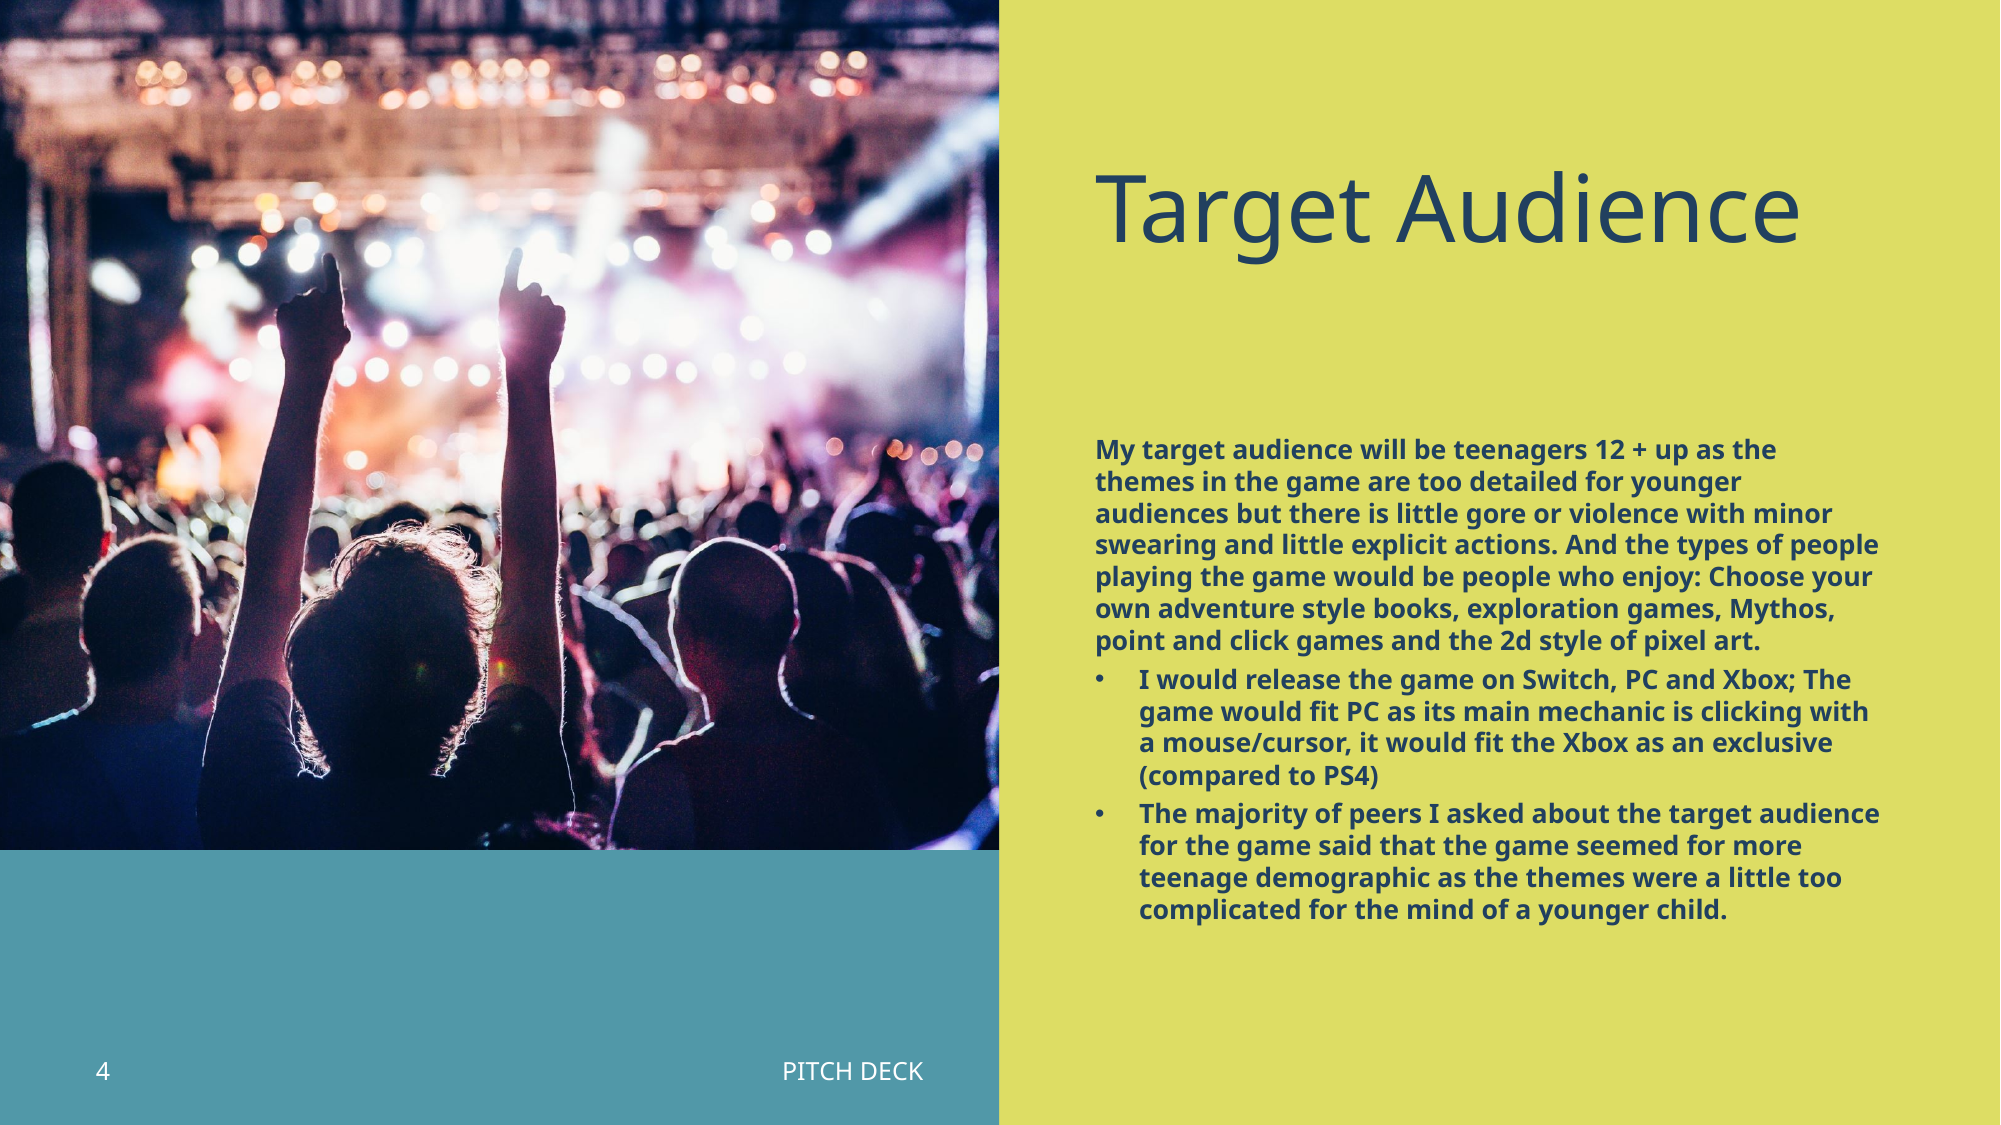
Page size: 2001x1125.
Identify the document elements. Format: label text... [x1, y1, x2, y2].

slide_number 4 [80, 1042, 263, 1103]
list My target audience will be teenagers 12 + up as the themes in the game are too detailed for younger audiences but there is little gore or violence with minor swearing and little explicit actions. And the types of people playing the game would be people who enjoy: Choose your own adventure style books, exploration games, Mythos, point and click games and the 2d style of pixel art. I would release the game on Switch, PC and Xbox; The game would fit PC as its main mechanic is clicking with a mouse/cursor, it would fit the Xbox as an exclusive (compared to PS4) The majority of peers I asked about the target audience for the game said that the game seemed for more teenage demographic as the themes were a little too complicated for the mind of a younger child. [1080, 425, 1898, 964]
title Target Audience [1080, 154, 1922, 341]
picture [0, 0, 1000, 850]
footer PITCH DECK [494, 1042, 939, 1103]
